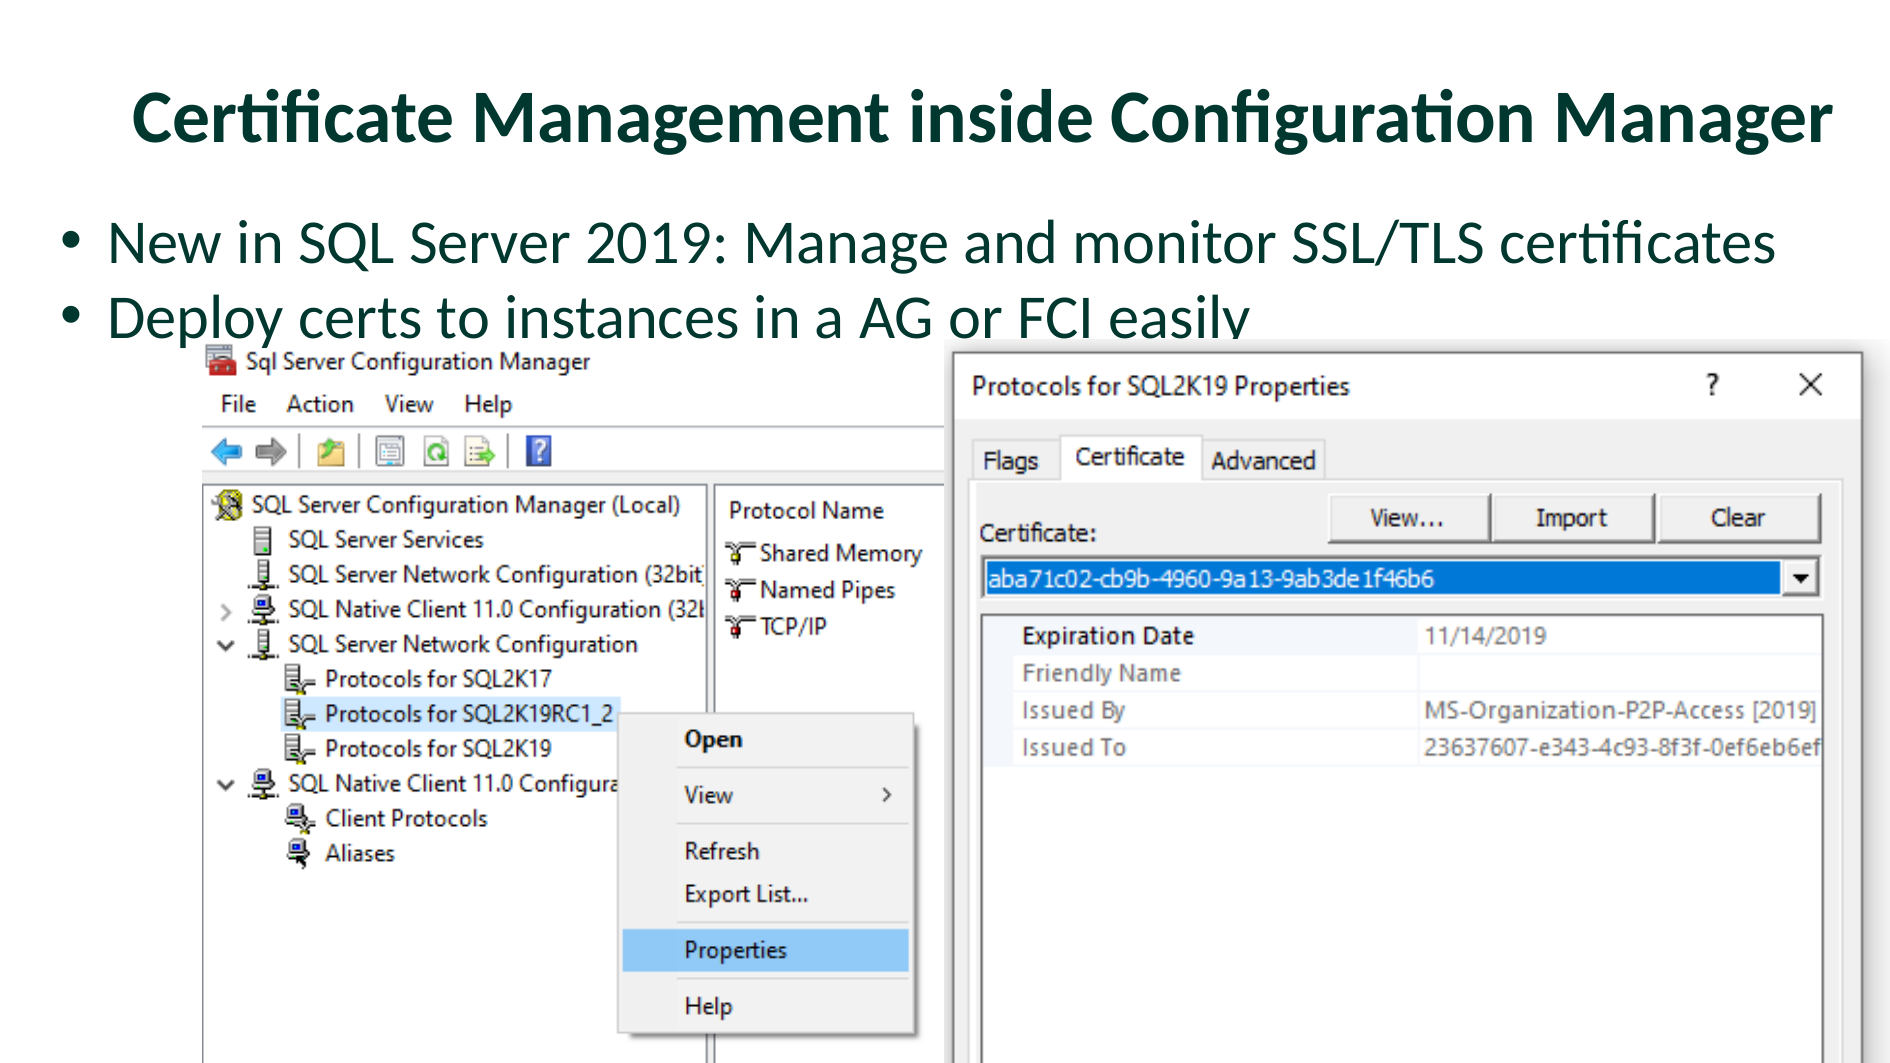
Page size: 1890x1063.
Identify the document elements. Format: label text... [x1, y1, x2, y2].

title Certificate Management inside Configuration Manager [117, 59, 1890, 178]
picture [202, 339, 1890, 1063]
text_box New in SQL Server 2019: Manage and monitor SSL/TLS certificates Deploy certs to instances in a AG or FCI easily [45, 193, 1818, 359]
text_box [18, 192, 1844, 287]
